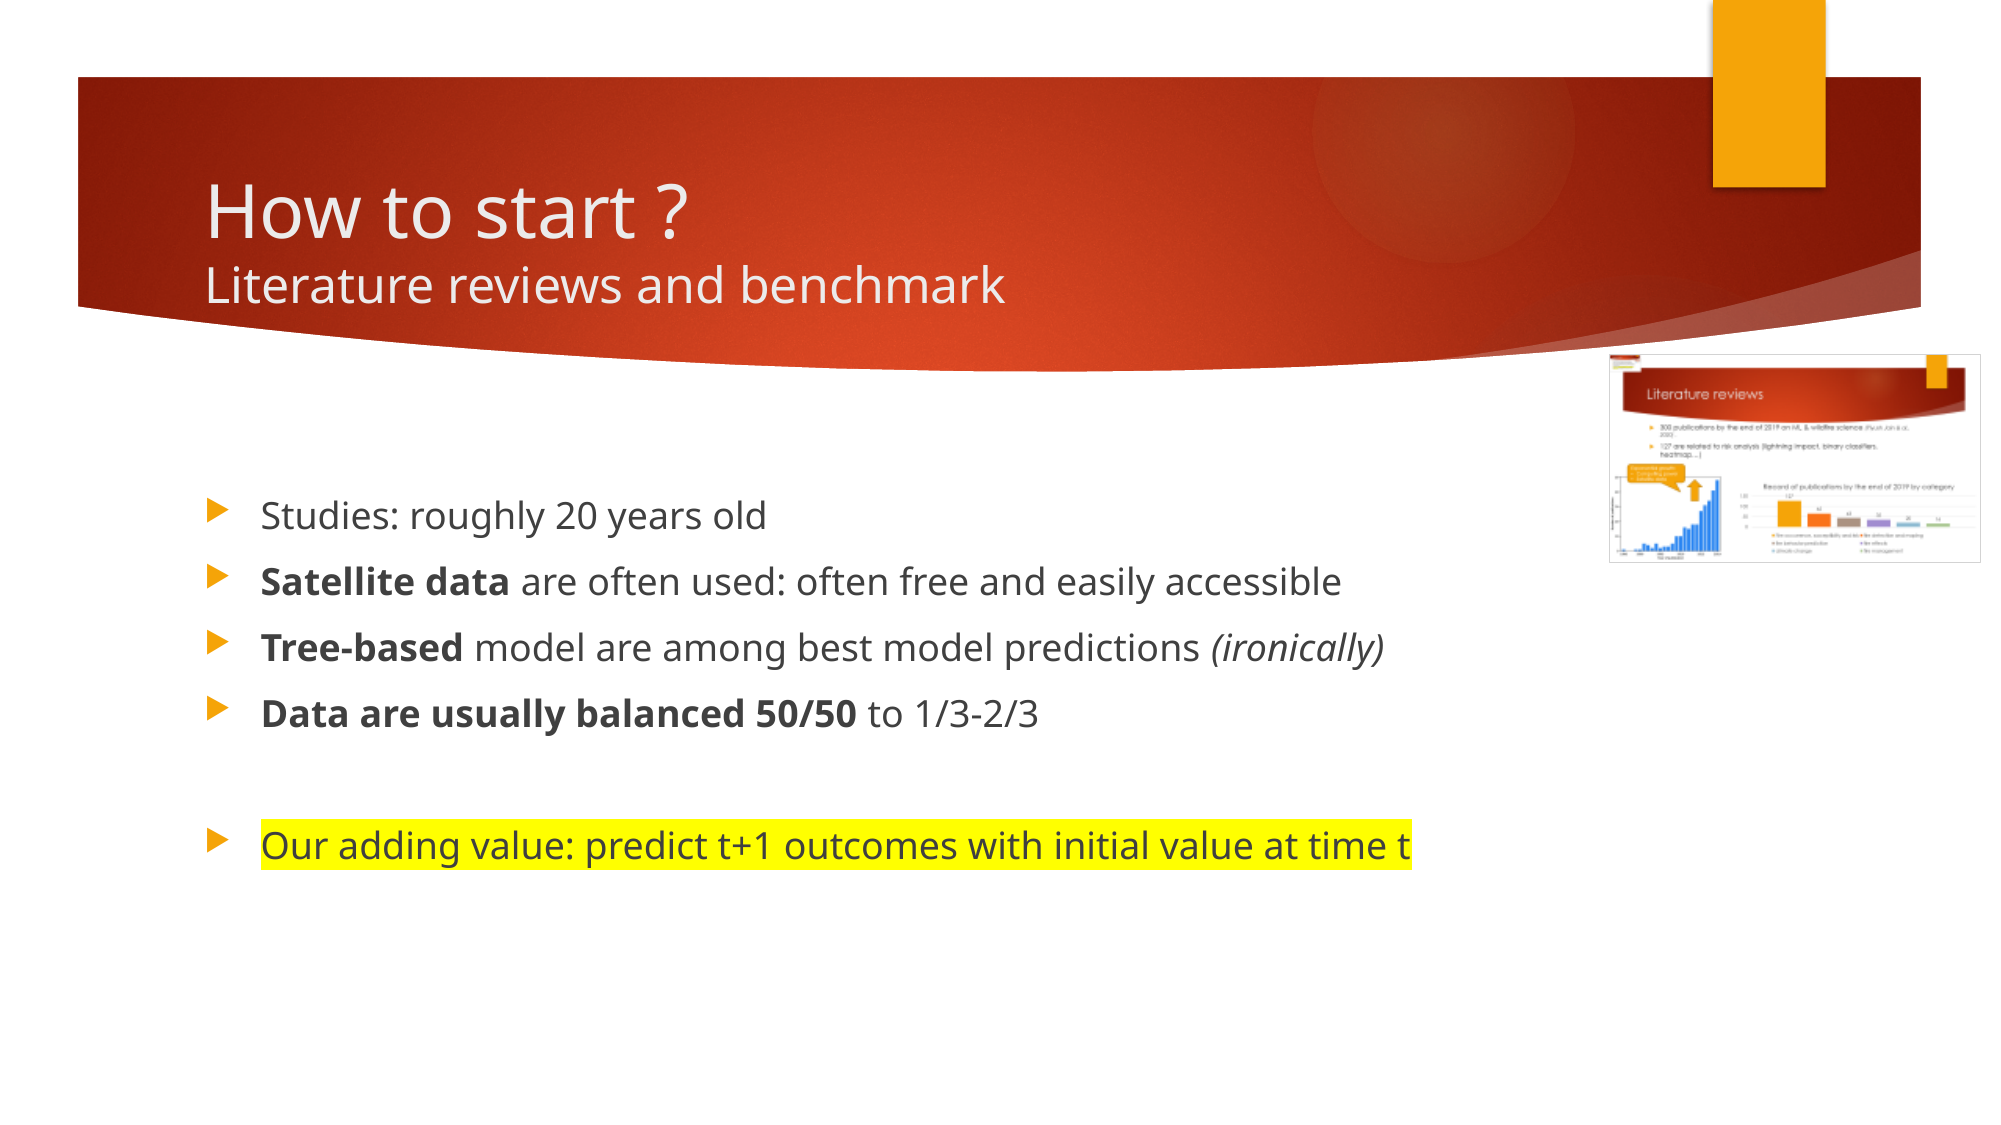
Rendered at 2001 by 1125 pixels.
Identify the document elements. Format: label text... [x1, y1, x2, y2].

title How to start ? Literature reviews and benchmark [189, 155, 1627, 323]
text_box Studies: roughly 20 years old Satellite data are often used: often free and easily accessible Tree-based model are among best model predictions (ironically) Data are usually balanced 50/50 to 1/3-2/3 Our adding value: predict t+1 outcomes with initial value at time t [189, 484, 1627, 1121]
picture [1610, 355, 1980, 562]
